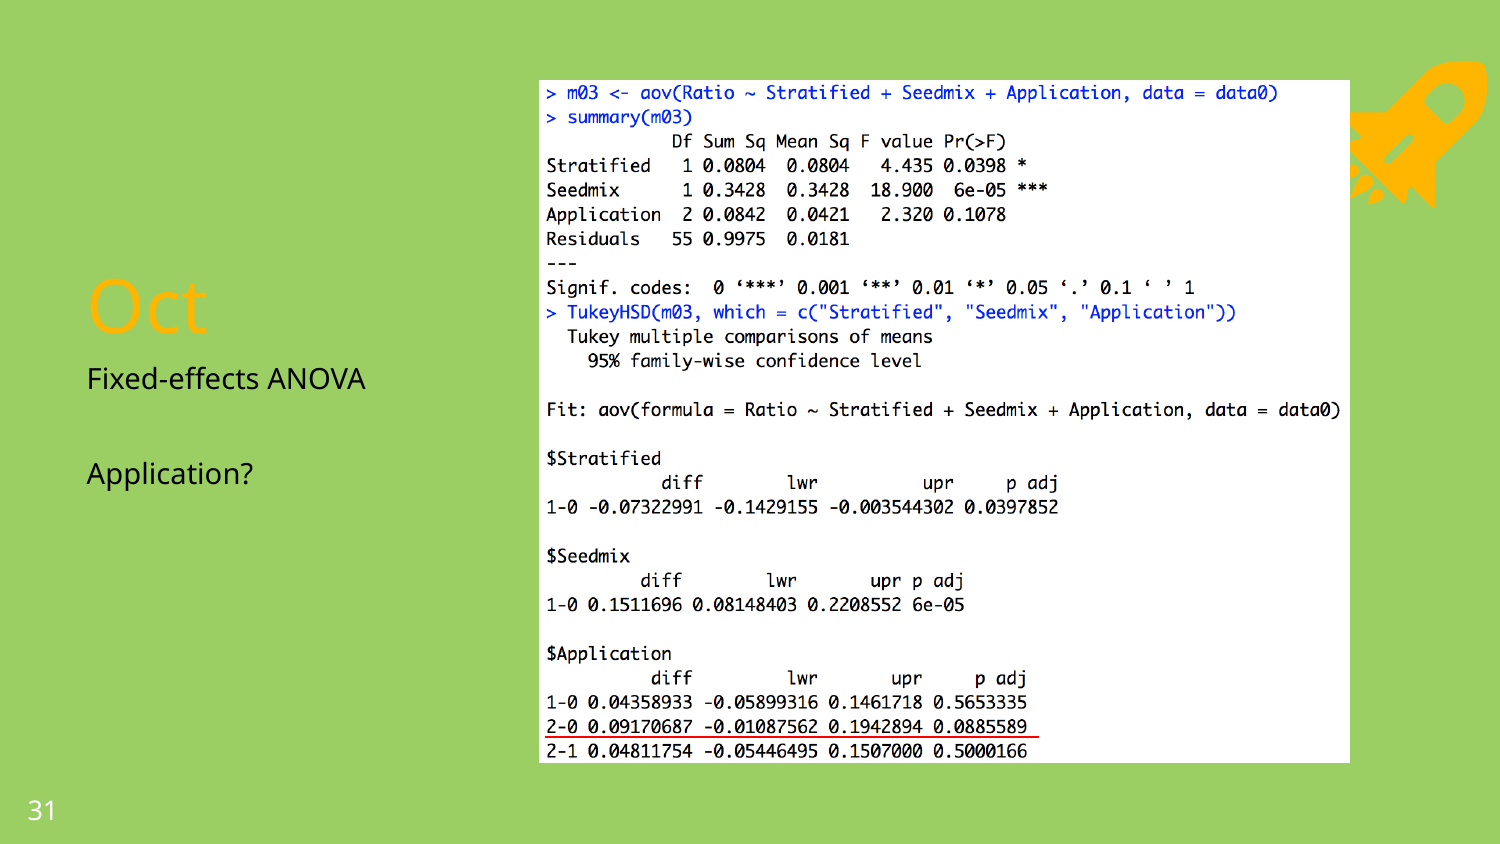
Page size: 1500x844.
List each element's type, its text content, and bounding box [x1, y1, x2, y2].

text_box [1339, 60, 1488, 209]
picture [539, 80, 1350, 764]
list Oct Fixed-effects ANOVA Application? [71, 62, 481, 782]
slide_number 31 [12, 779, 103, 844]
